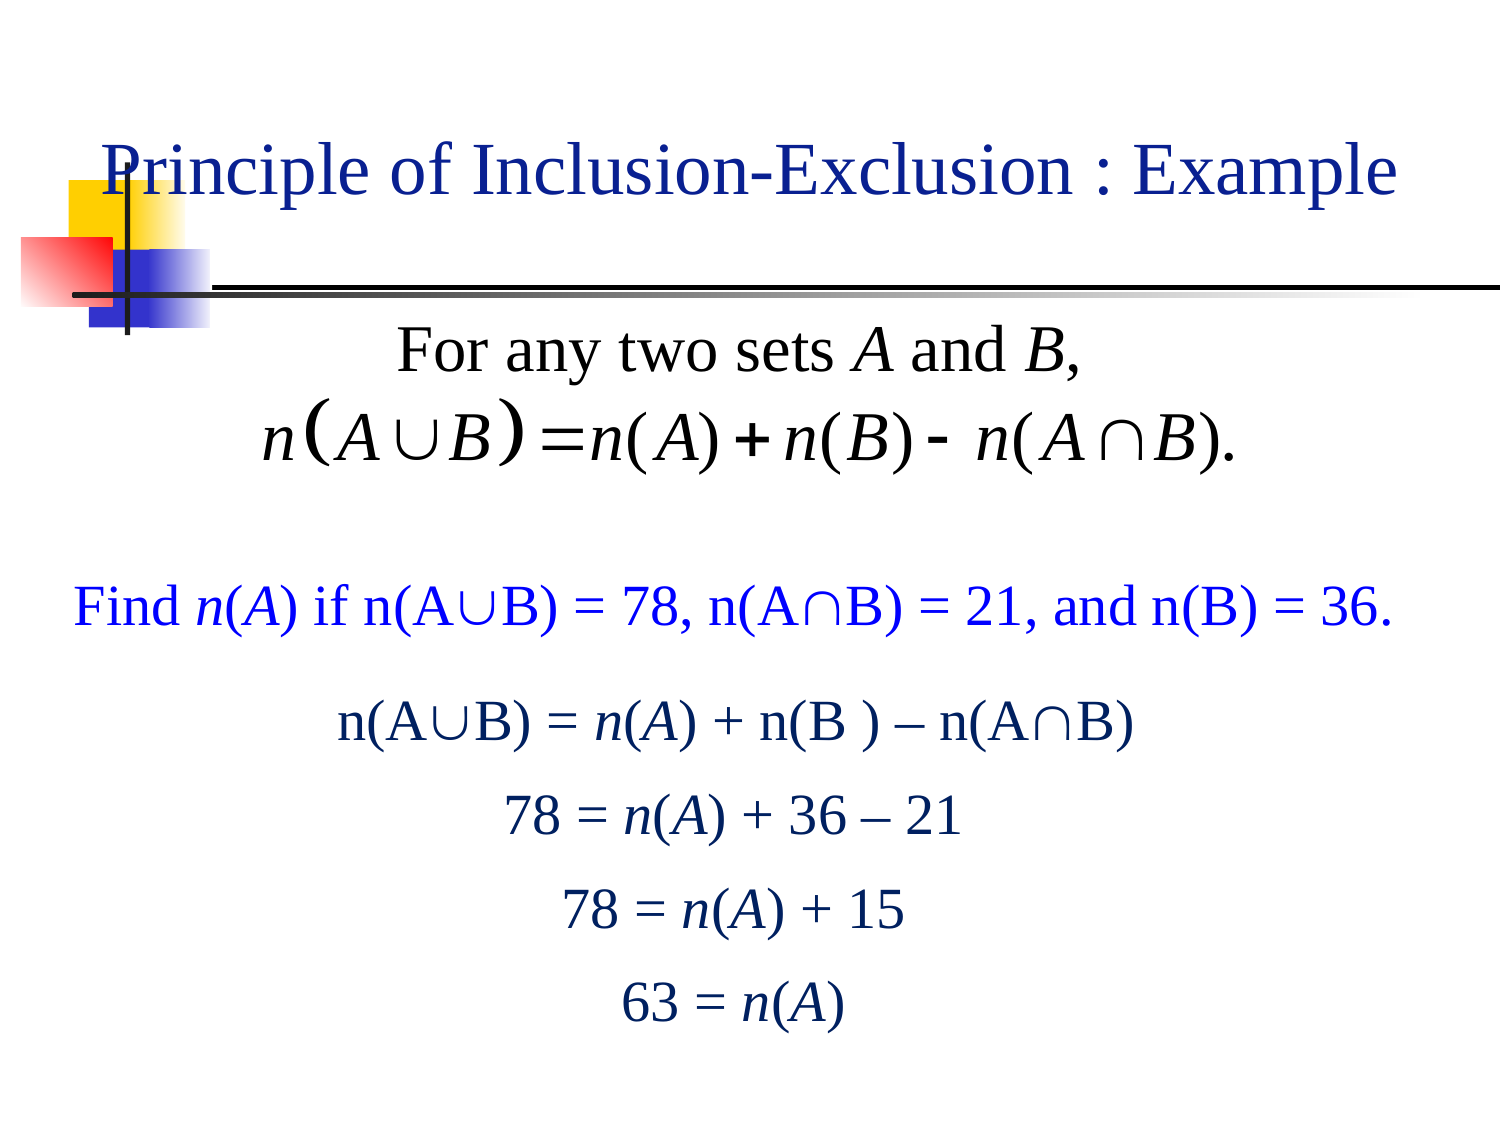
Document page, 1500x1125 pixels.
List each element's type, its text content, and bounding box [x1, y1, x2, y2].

text_box 63 = n(A) [0, 956, 1499, 1050]
text_box For any two sets A and B, [0, 297, 1499, 385]
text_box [250, 384, 1244, 501]
text_box 78 = n(A) + 36 – 21 [0, 768, 1499, 862]
text_box Principle of Inclusion-Exclusion : Example [0, 112, 1500, 225]
text_box n(AB) = n(A) + n(B ) – n(AB) [0, 674, 1500, 769]
text_box 78 = n(A) + 15 [0, 862, 1499, 956]
text_box Find n(A) if n(AB) = 78, n(AB) = 21, and n(B) = 36. [0, 559, 1499, 654]
